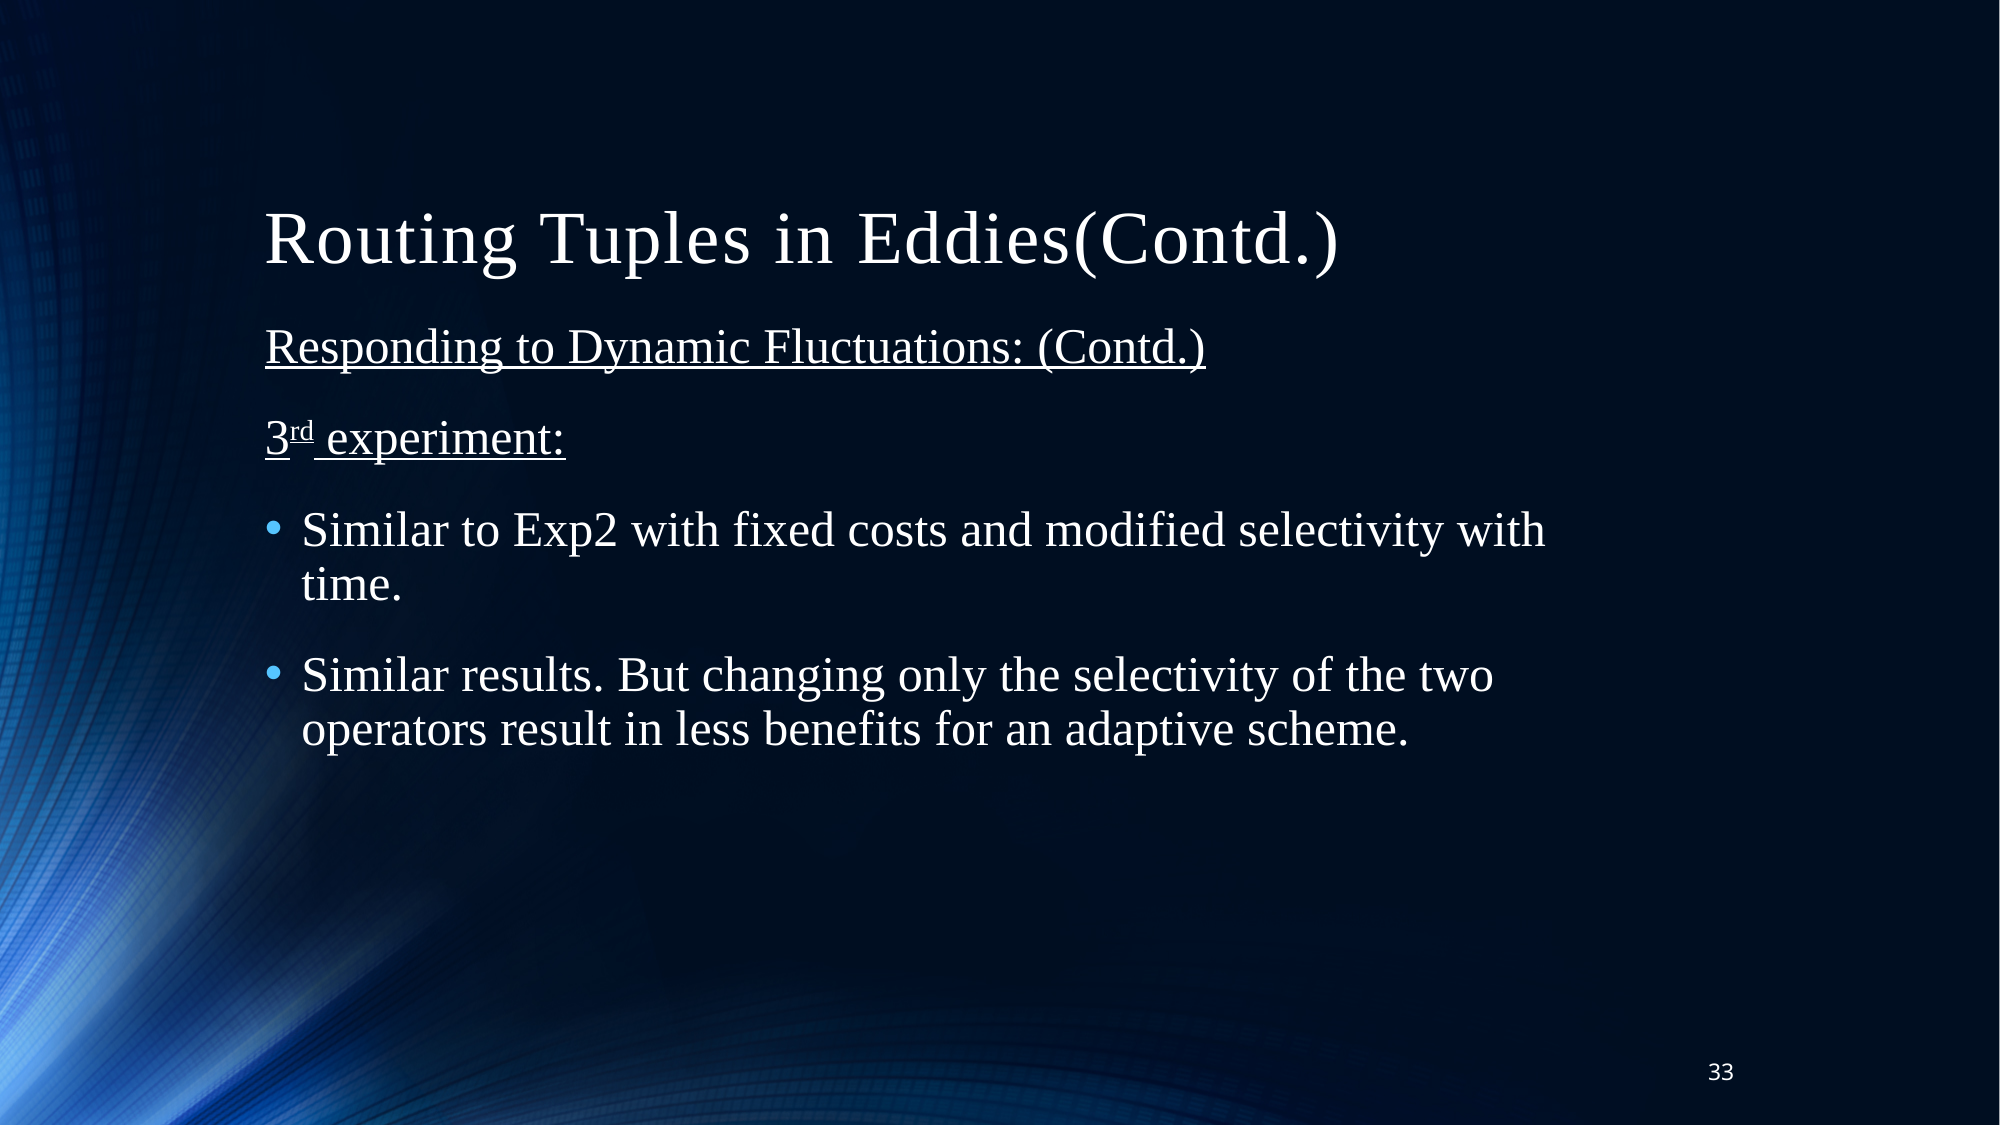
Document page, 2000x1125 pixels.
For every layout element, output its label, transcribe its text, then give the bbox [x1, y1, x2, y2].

picture [0, 0, 2000, 1125]
title Routing Tuples in Eddies(Contd.) [249, 62, 1750, 288]
slide_number 33 [1612, 1050, 1750, 1096]
list Responding to Dynamic Fluctuations: (Contd.) 3rd experiment: Similar to Exp2 with fixed costs and modified selectivity with time. Similar results. But changing only the selectivity of the two operators result in less benefits for an adaptive scheme. [249, 312, 1567, 988]
